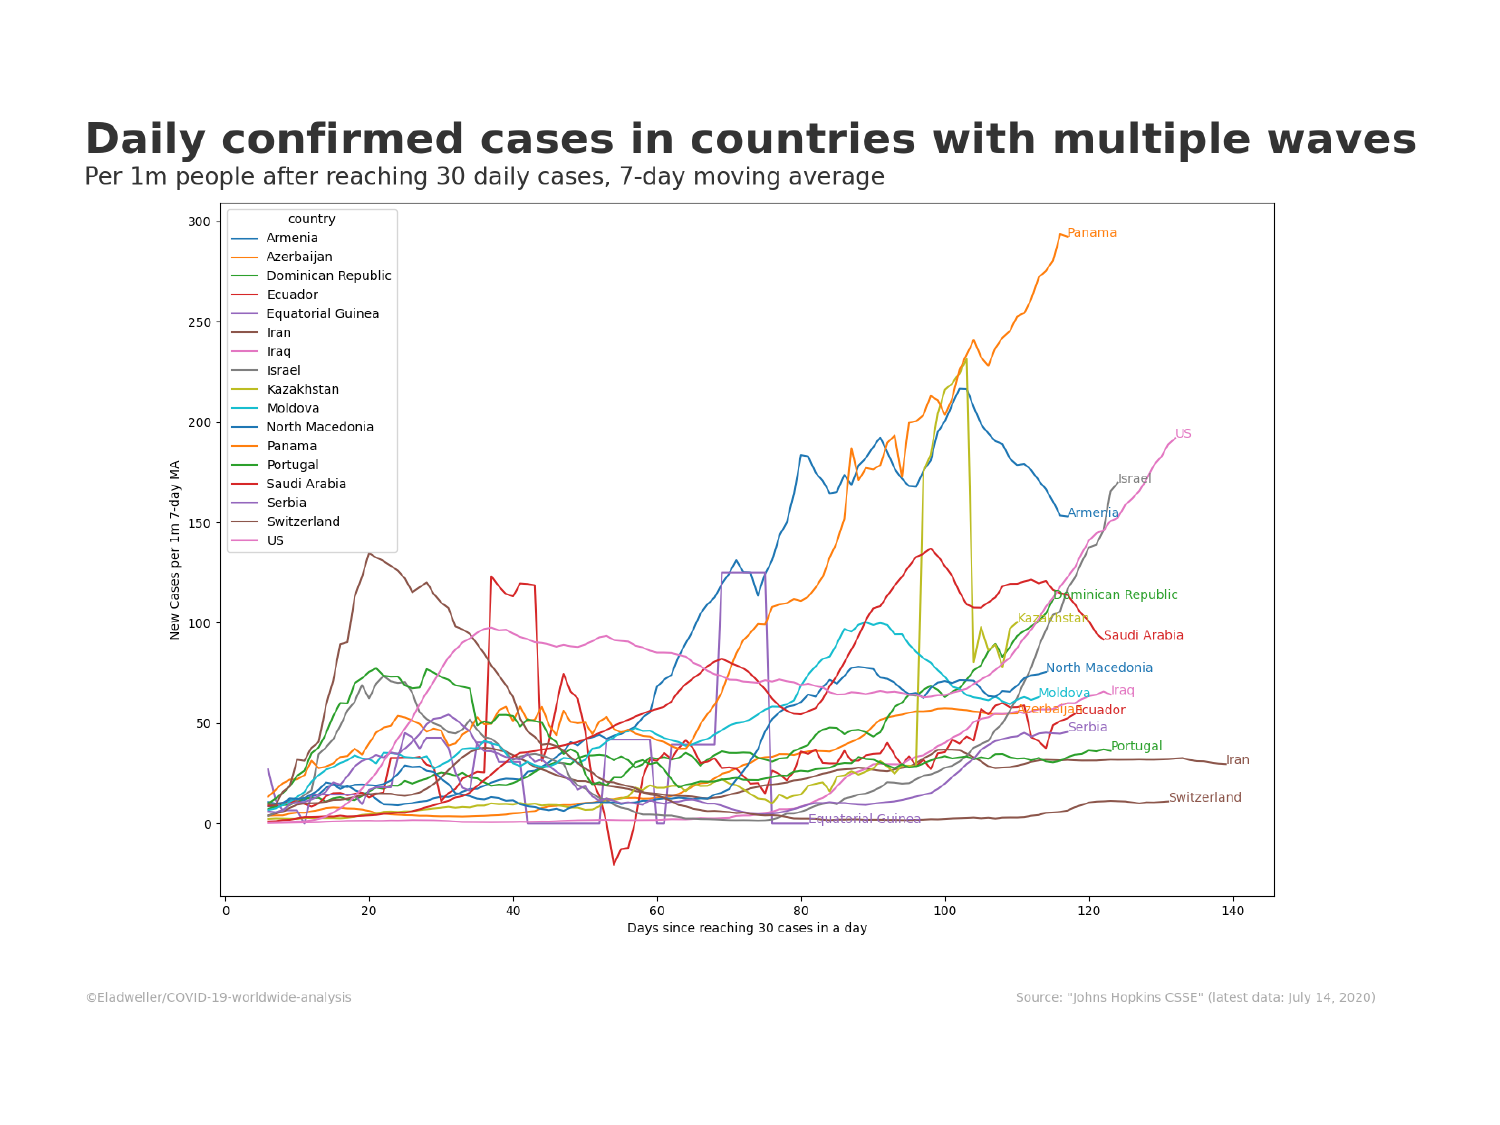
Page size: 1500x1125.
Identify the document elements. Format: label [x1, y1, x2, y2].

picture [74, 112, 1426, 1013]
